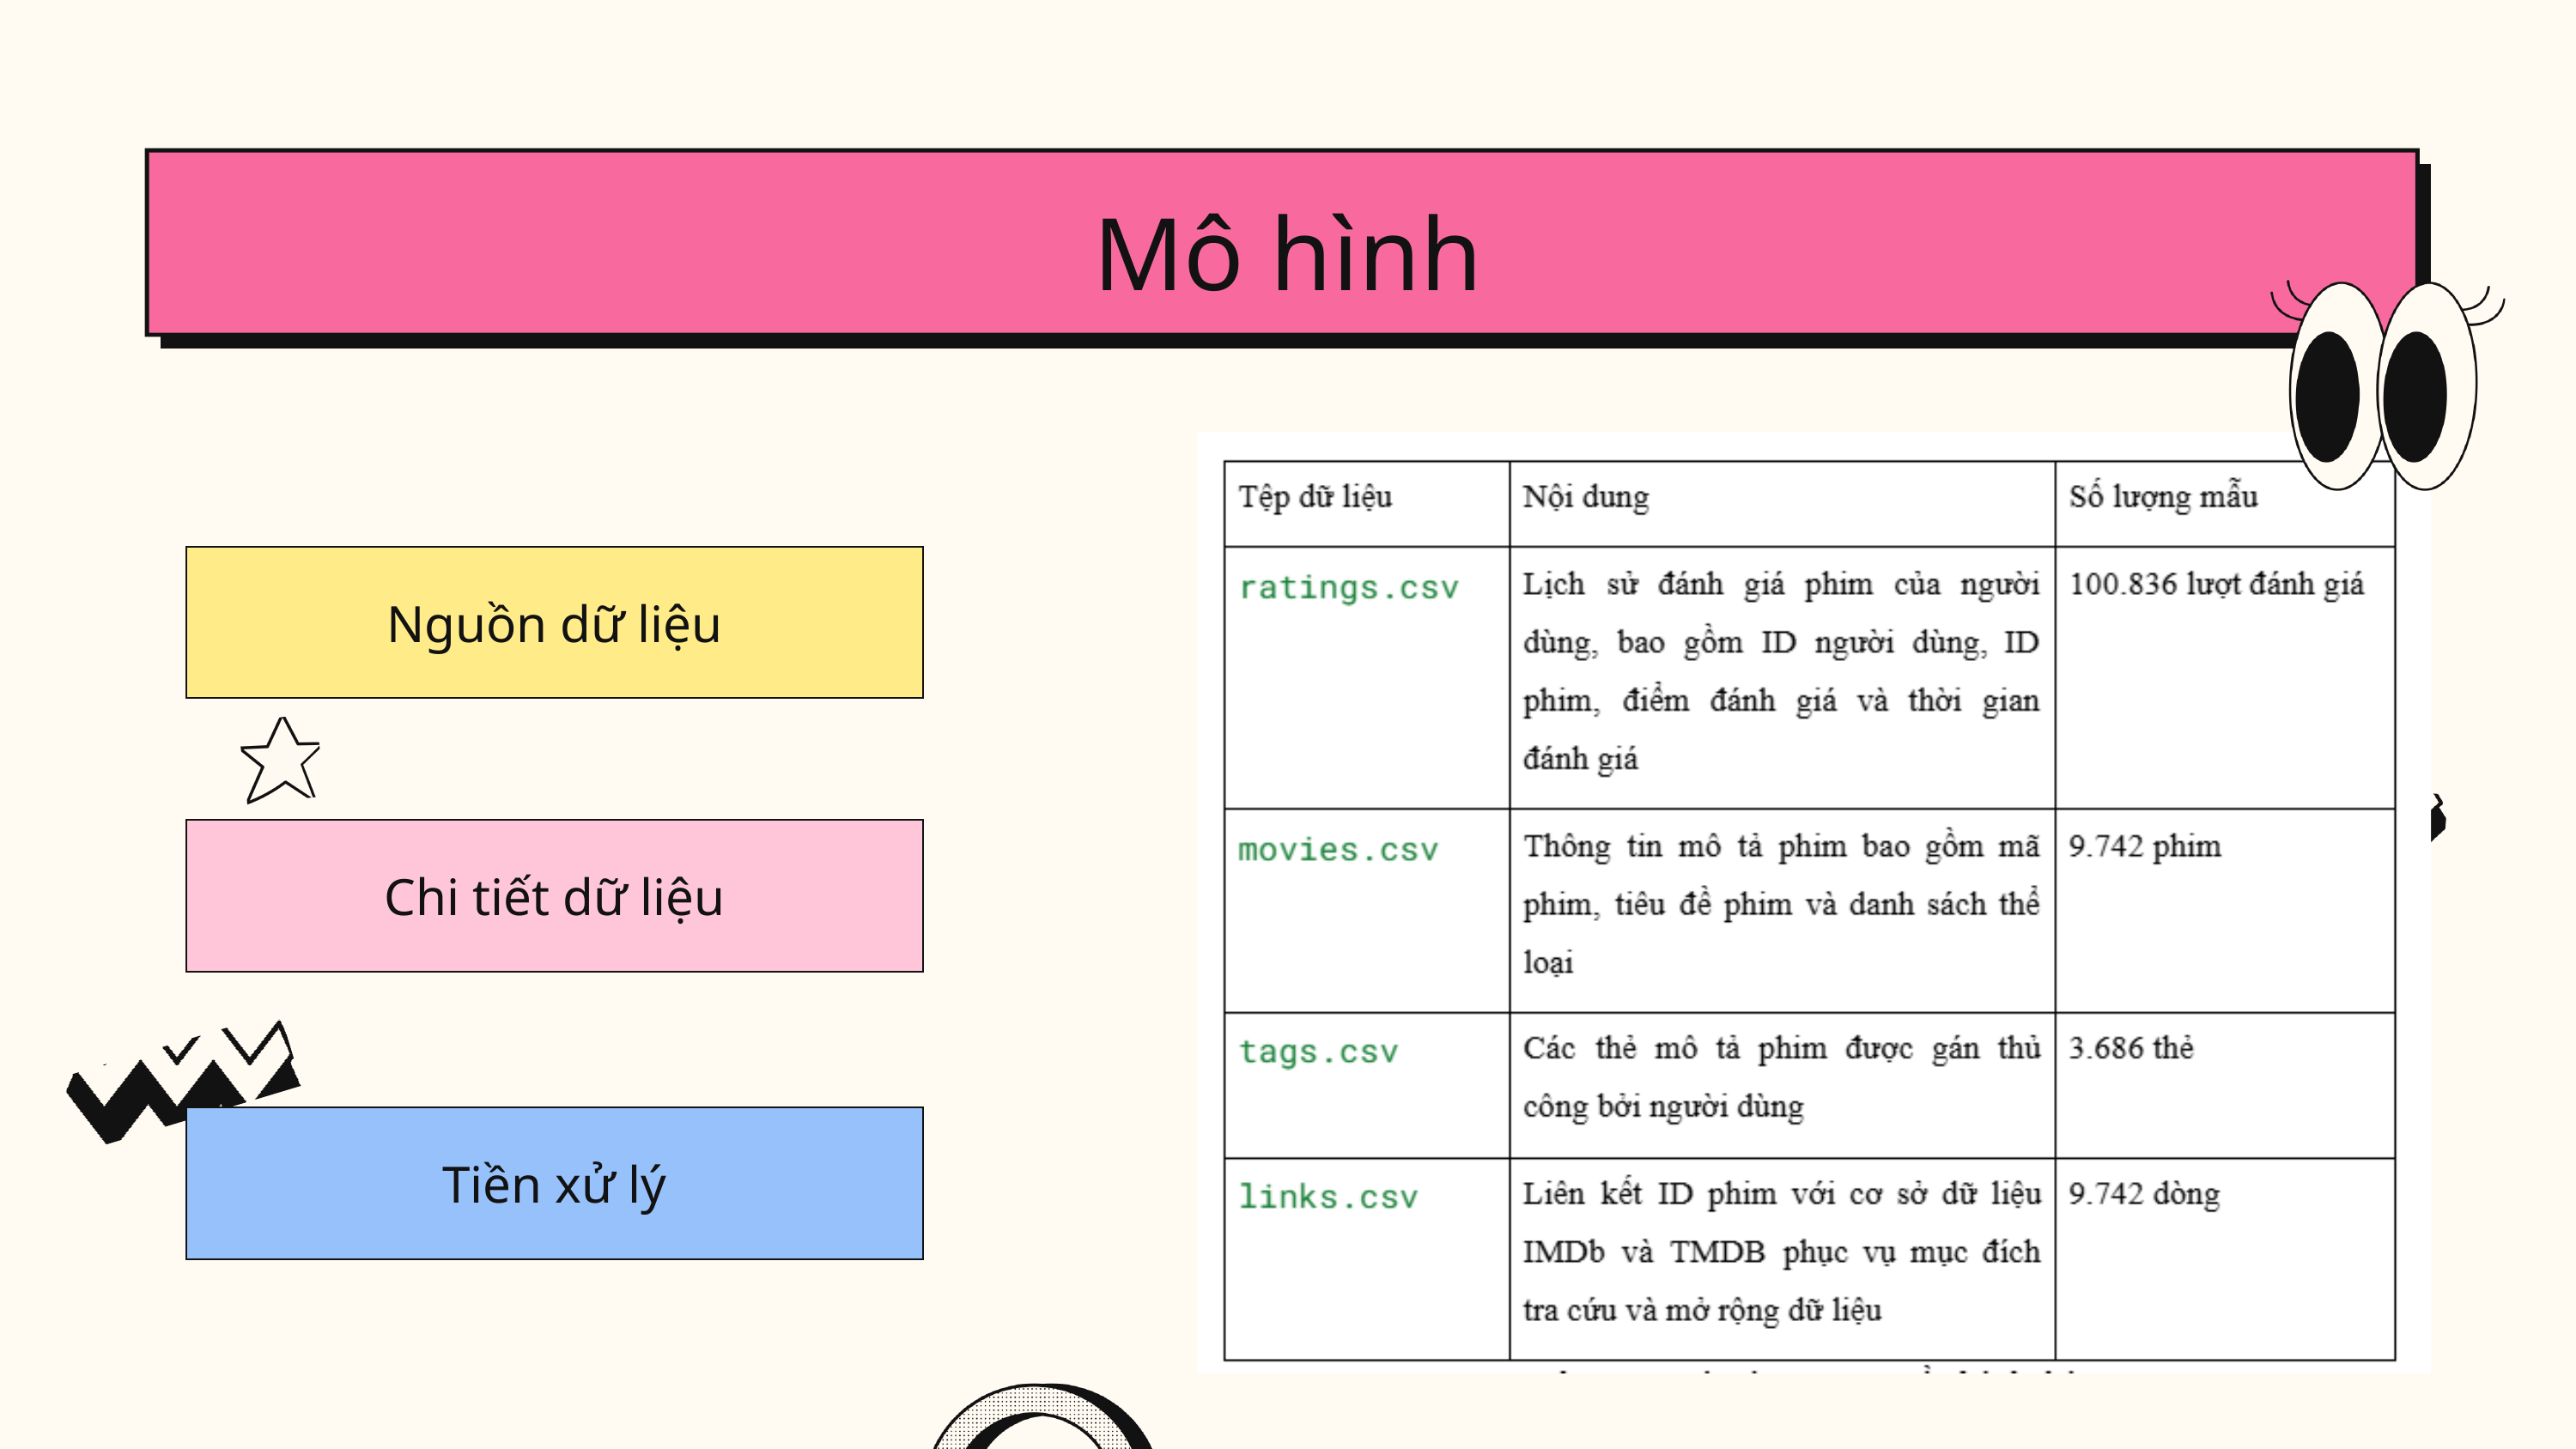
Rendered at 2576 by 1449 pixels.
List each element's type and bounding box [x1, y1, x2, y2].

text_box [1197, 432, 2432, 1373]
text_box [923, 1373, 1162, 1449]
text_box [237, 712, 325, 805]
text_box [144, 148, 2432, 349]
text_box [58, 1011, 302, 1152]
text_box [185, 1106, 924, 1260]
text_box [185, 546, 924, 699]
text_box [2270, 280, 2506, 492]
text_box [185, 819, 924, 973]
text_box [2432, 793, 2449, 859]
